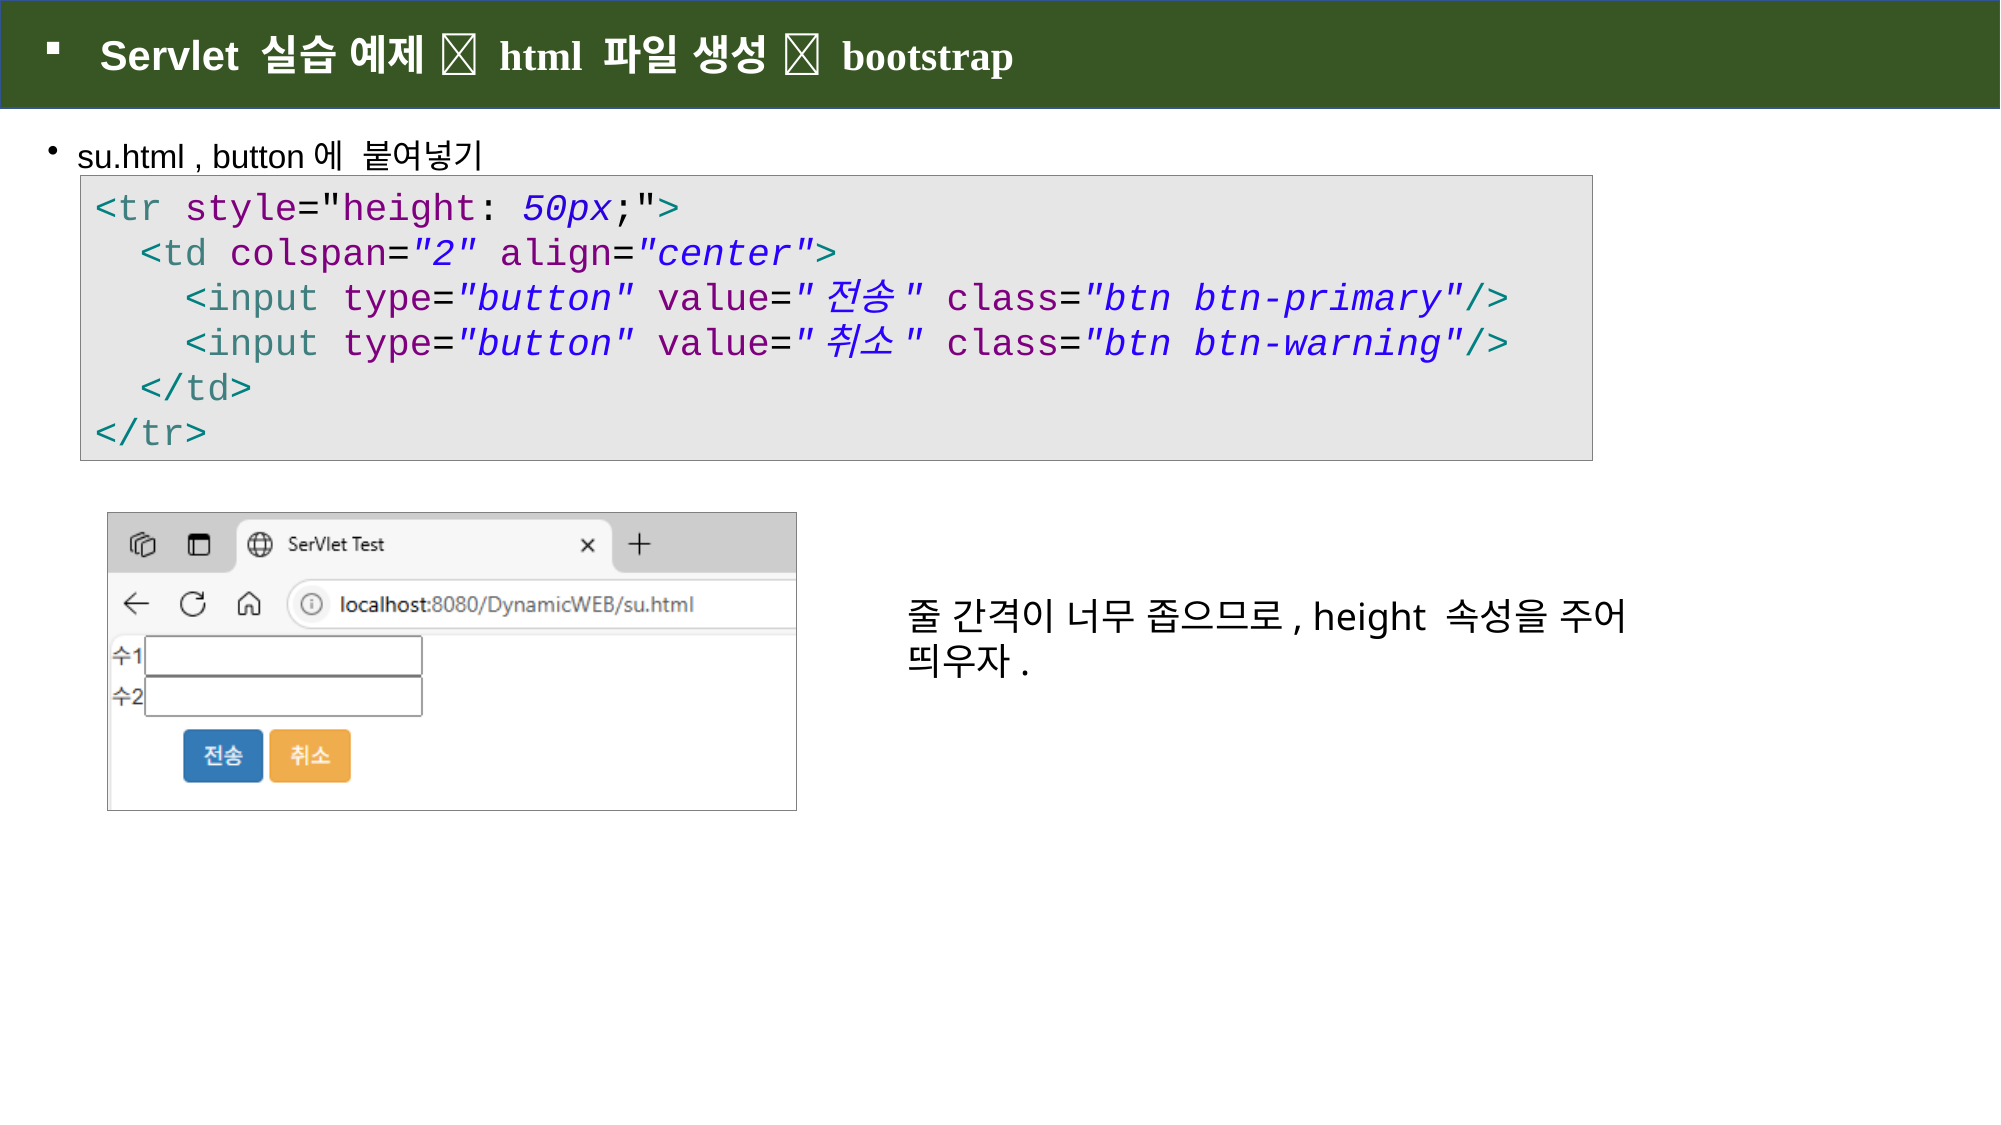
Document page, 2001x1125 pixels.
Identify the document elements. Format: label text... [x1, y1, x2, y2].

picture [107, 512, 797, 811]
text_box Servlet 실습 예제  html 파일 생성  bootstrap [0, 0, 2000, 109]
text_box <tr style="height: 50px;"> <td colspan="2" align="center"> <input type="button" value="전송" class="btn btn-primary"/> <input type="button" value="취소" class="btn btn-warning"/> </td> </tr> [80, 175, 1593, 461]
text_box 줄 간격이 너무 좁으므로, height 속성을 주어 띄우자. [892, 585, 1654, 690]
text_box su.html , button에 붙여넣기 [32, 107, 1938, 183]
